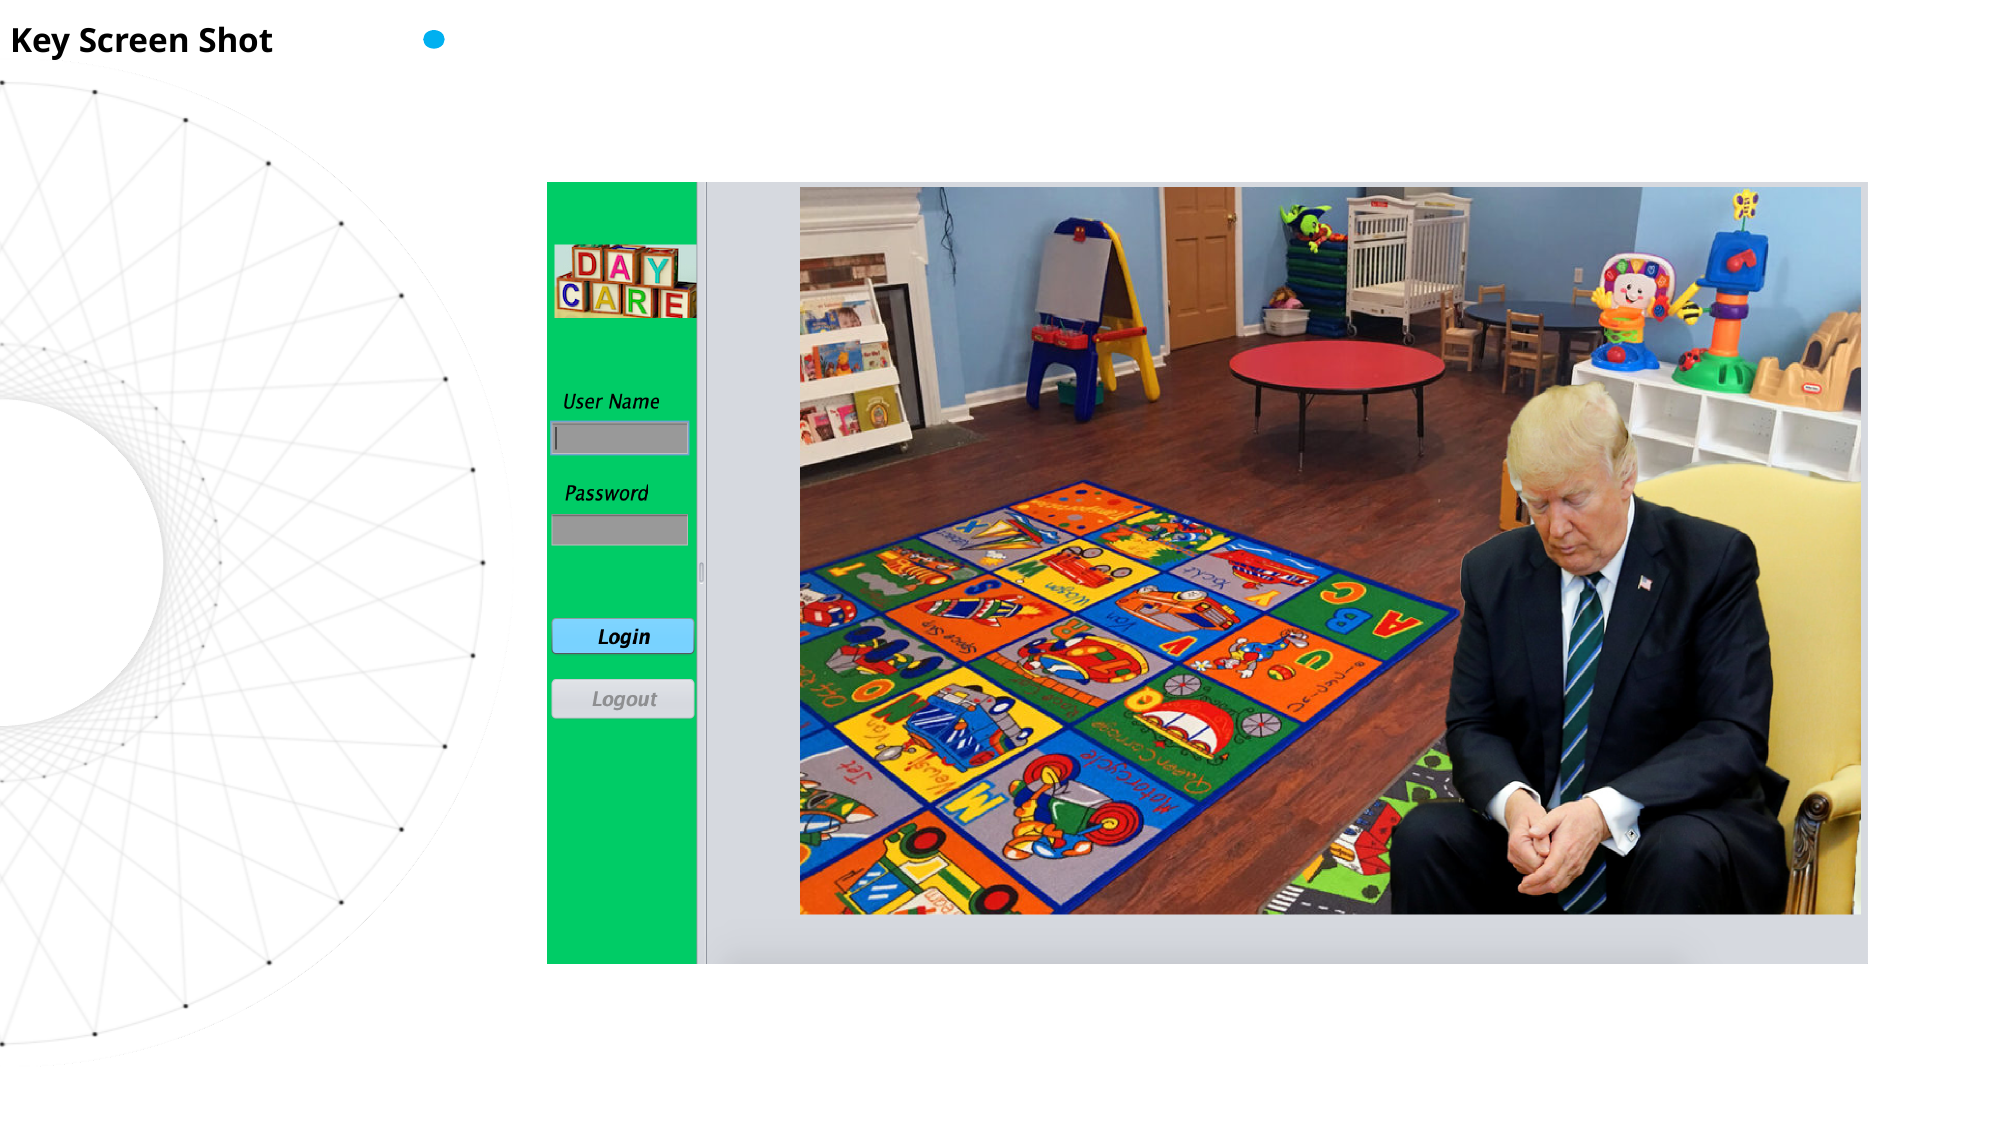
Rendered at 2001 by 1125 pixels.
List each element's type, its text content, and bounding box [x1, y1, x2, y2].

text_box [422, 29, 446, 50]
text_box Key Screen Shot [0, 12, 289, 58]
picture [547, 182, 1868, 965]
picture [0, 58, 514, 1067]
